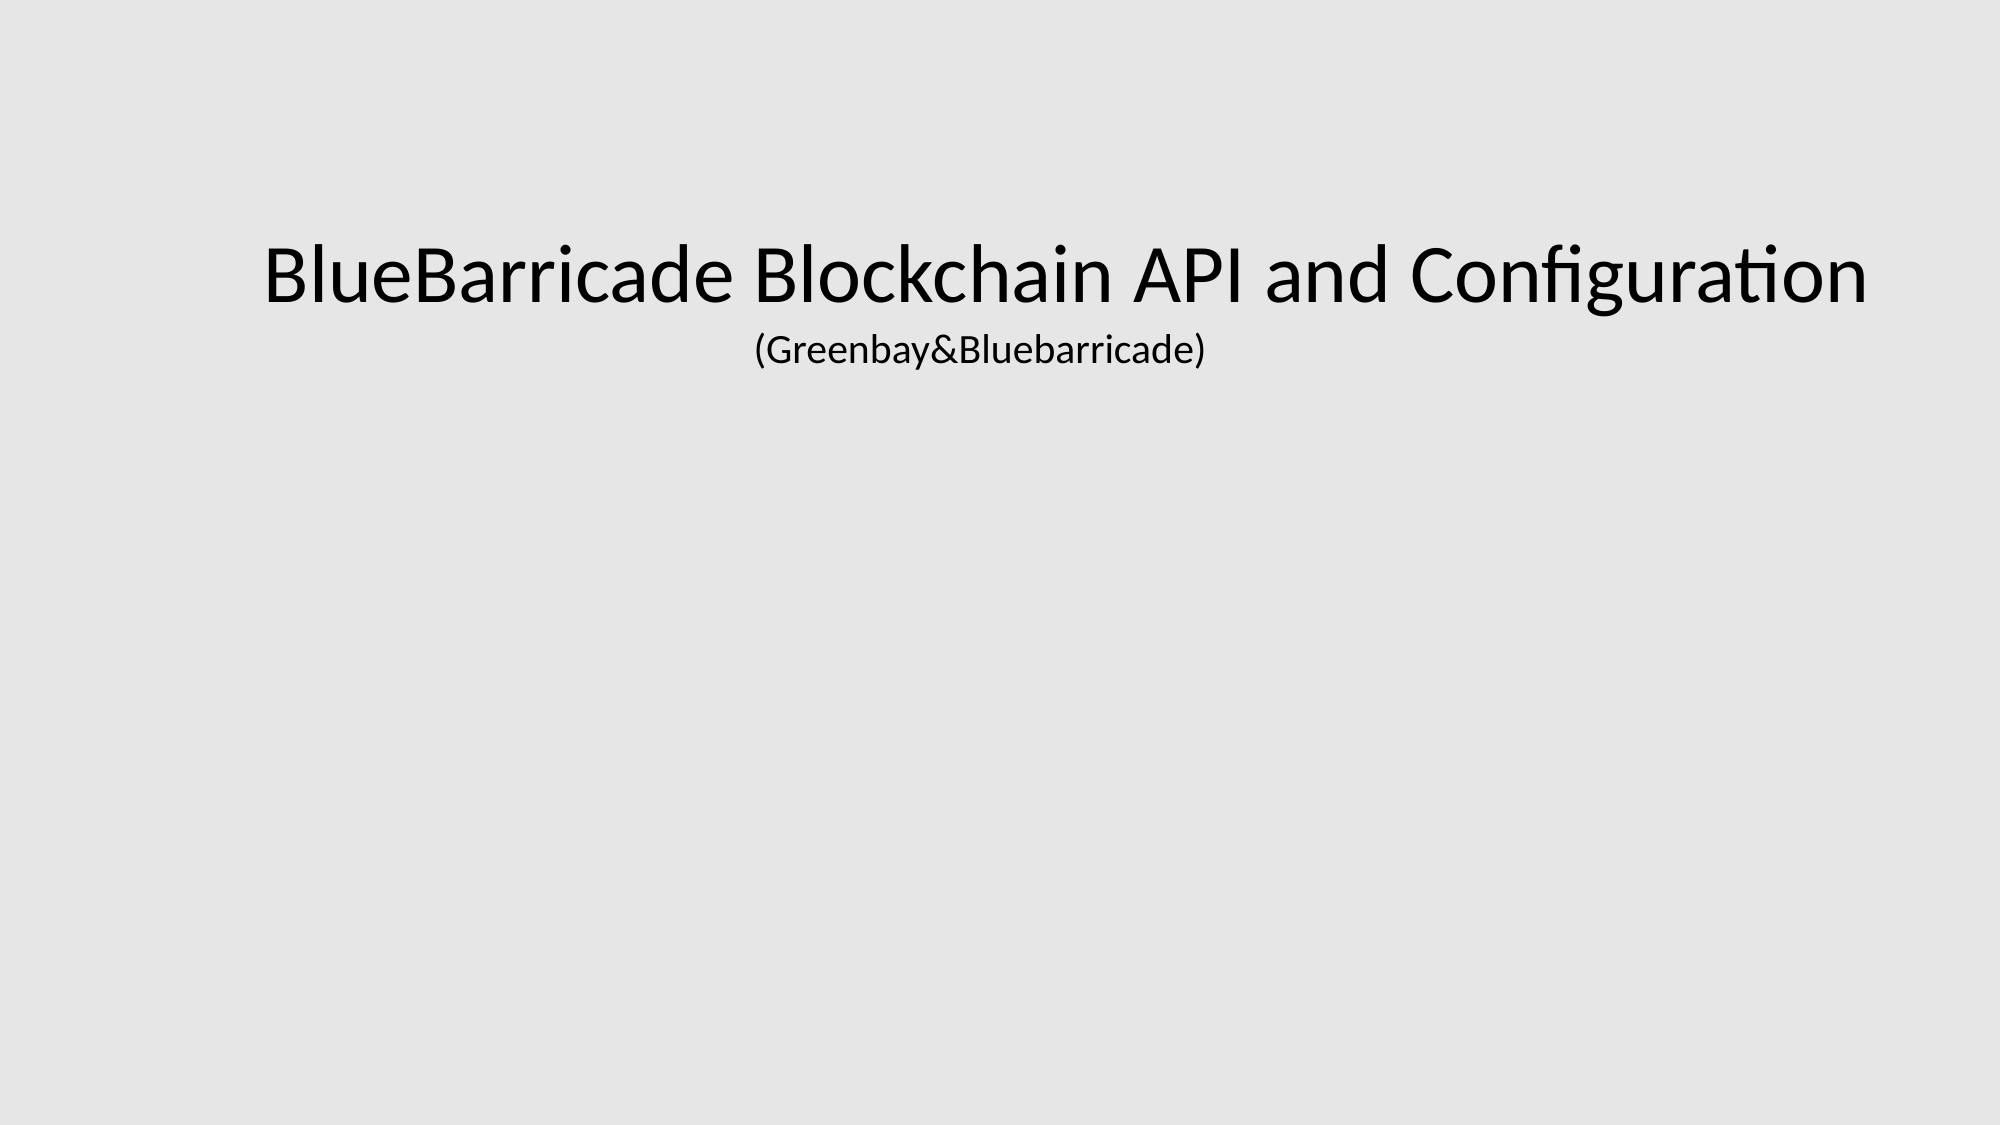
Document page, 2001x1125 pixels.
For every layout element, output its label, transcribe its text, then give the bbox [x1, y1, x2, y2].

text_box BlueBarricade Blockchain API and Configuration [249, 211, 1905, 327]
text_box (Greenbay&Bluebarricade) [738, 314, 1223, 380]
